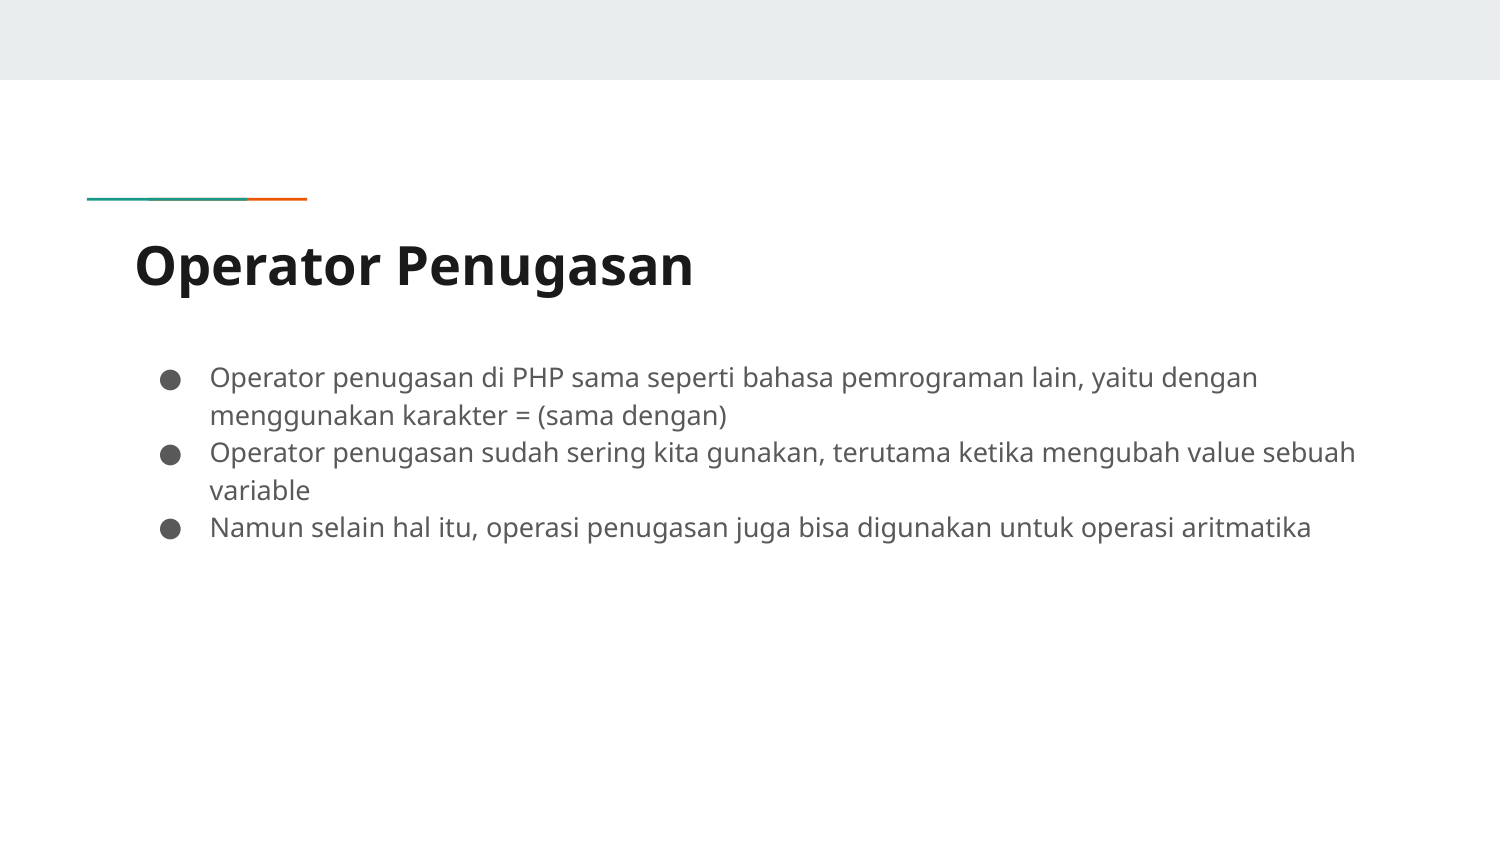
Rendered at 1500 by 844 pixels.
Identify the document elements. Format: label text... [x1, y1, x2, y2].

list Operator penugasan di PHP sama seperti bahasa pemrograman lain, yaitu dengan menggunakan karakter = (sama dengan) Operator penugasan sudah sering kita gunakan, terutama ketika mengubah value sebuah variable Namun selain hal itu, operasi penugasan juga bisa digunakan untuk operasi aritmatika [119, 341, 1381, 712]
title Operator Penugasan [119, 216, 1381, 305]
